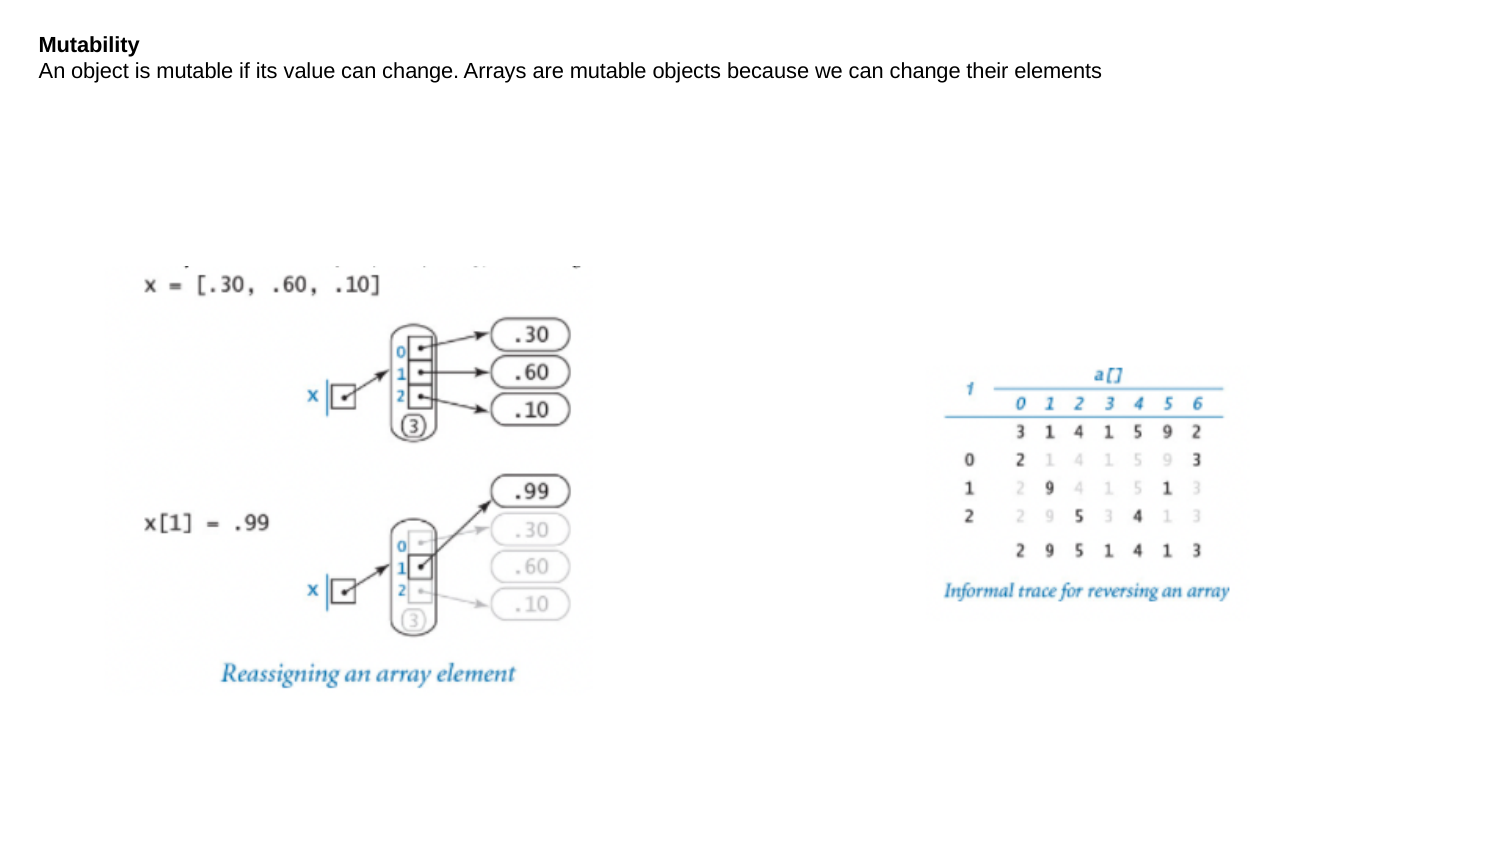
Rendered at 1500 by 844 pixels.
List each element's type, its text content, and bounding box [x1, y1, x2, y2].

picture [925, 364, 1250, 622]
picture [104, 266, 593, 697]
text_box Mutability An object is mutable if its value can change. Arrays are mutable objects because we can change their elements [23, 22, 1373, 91]
